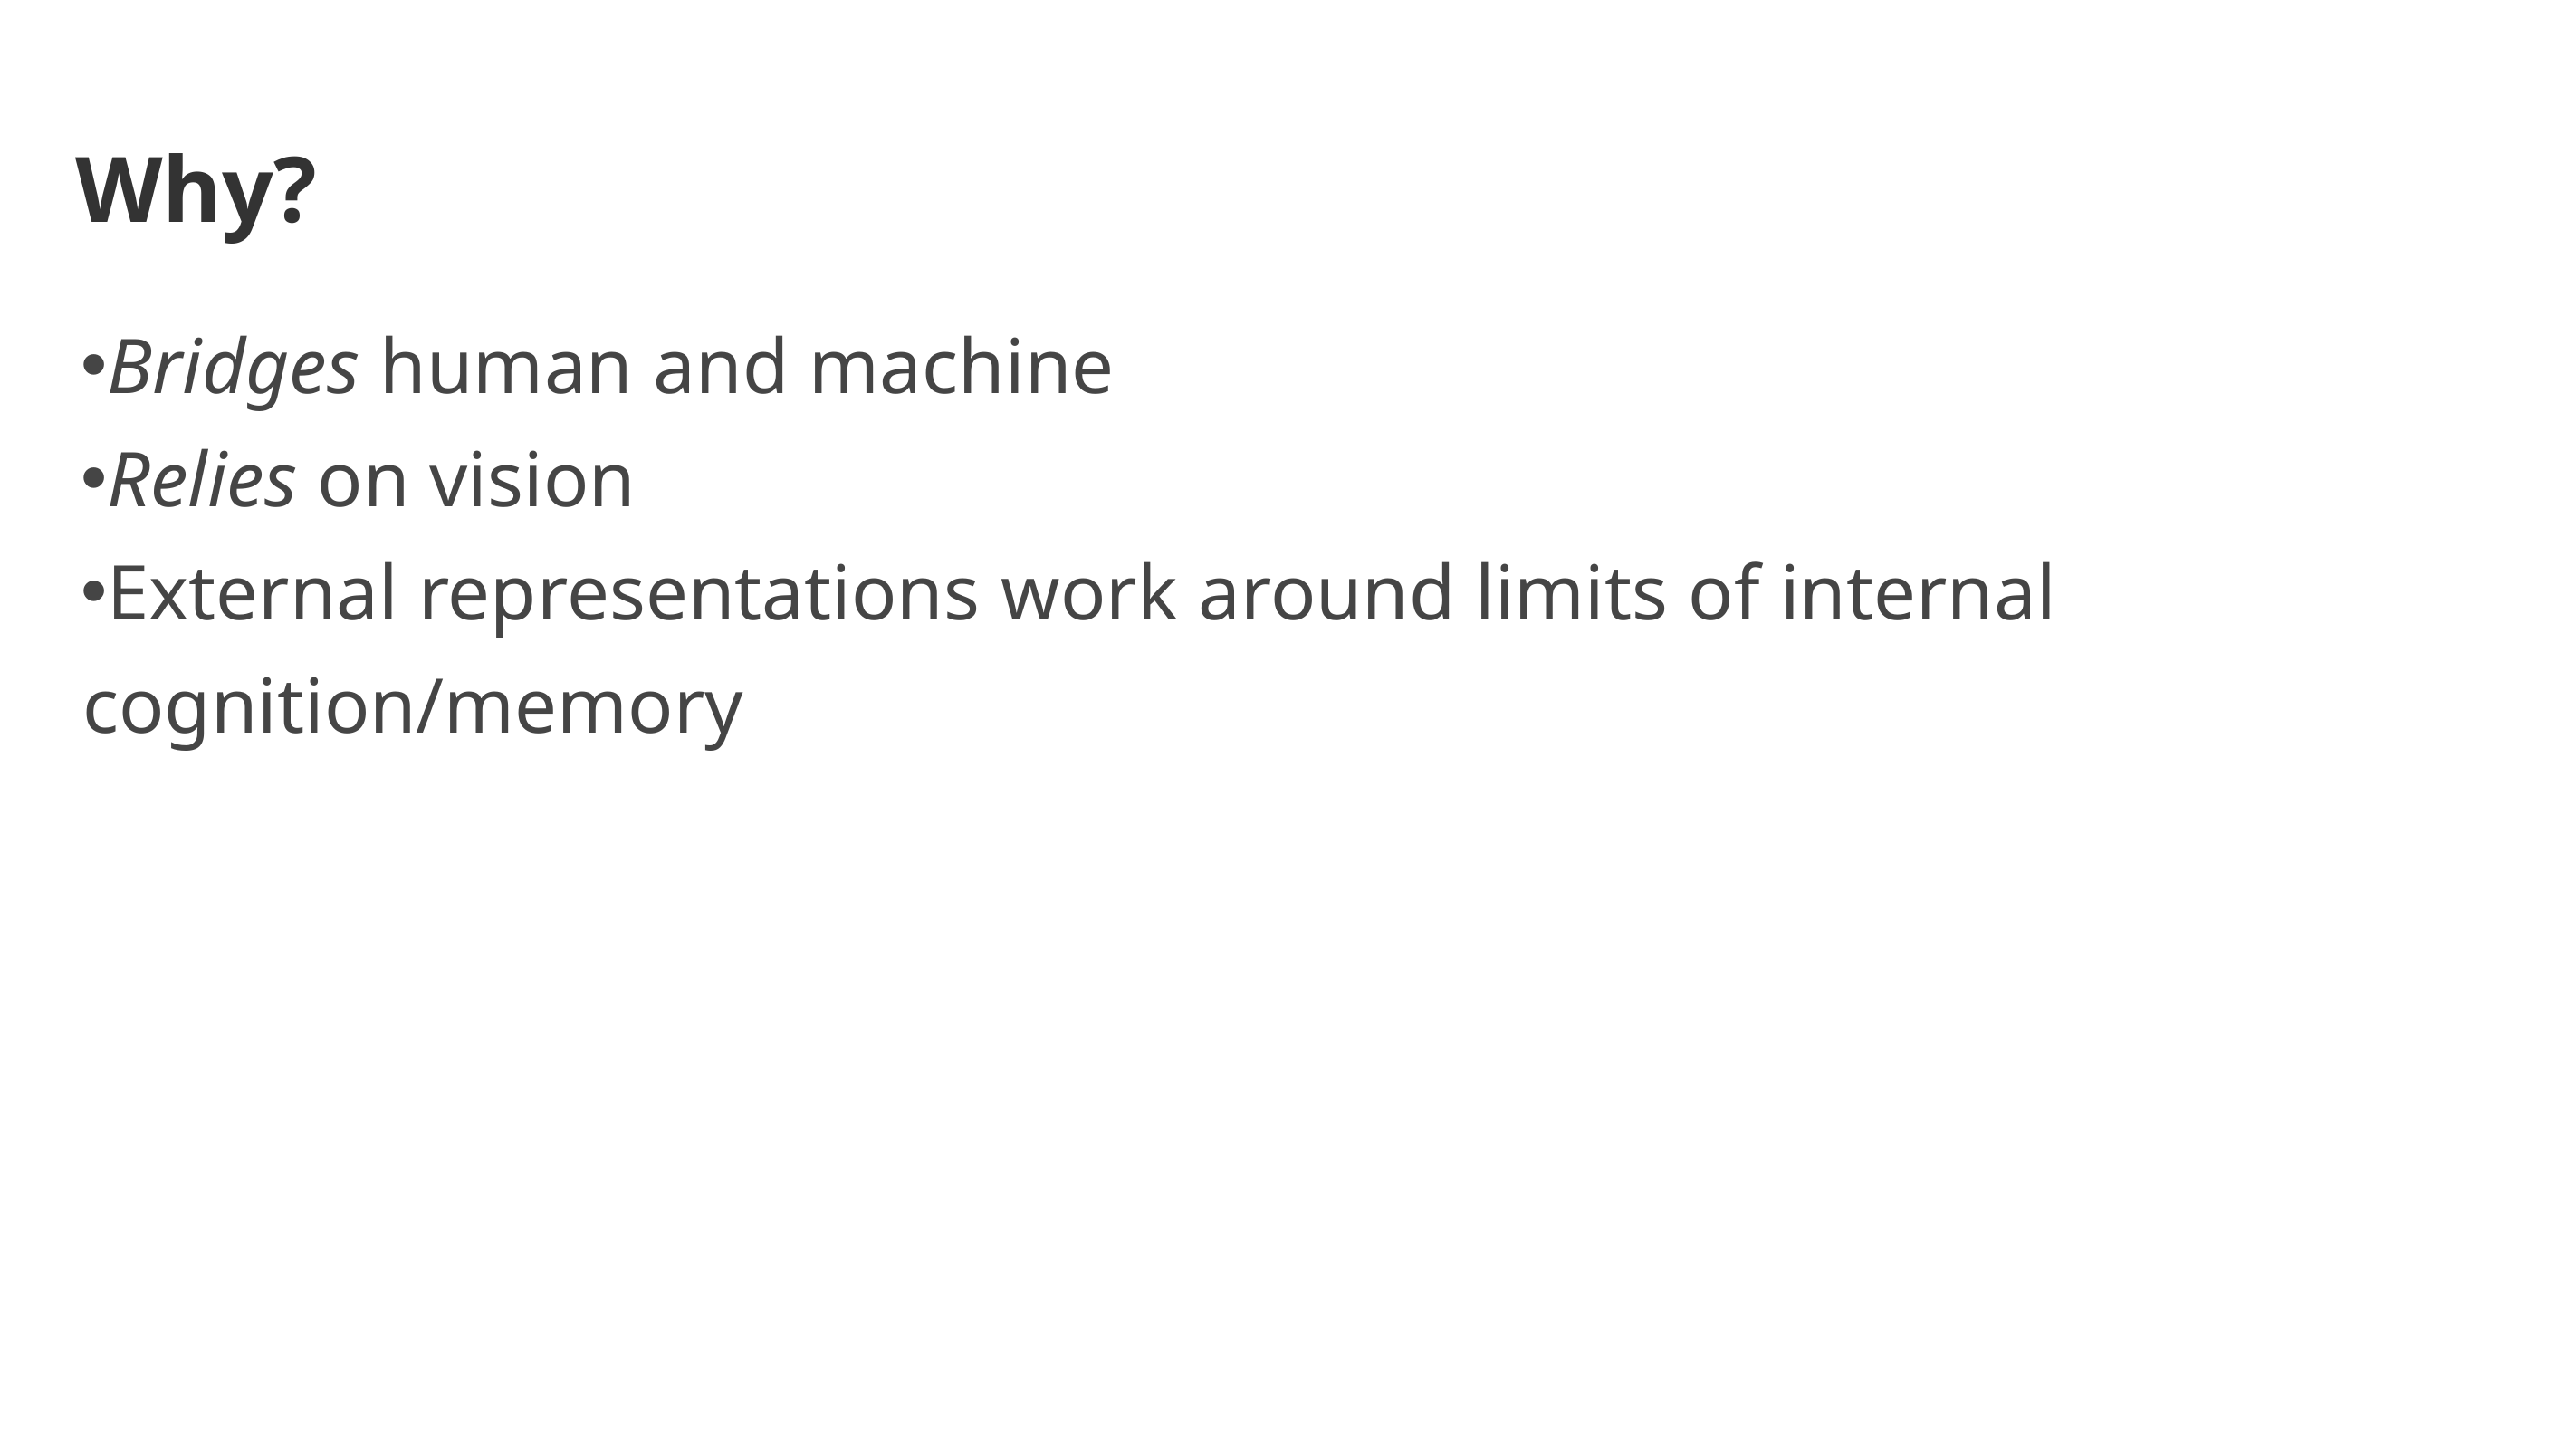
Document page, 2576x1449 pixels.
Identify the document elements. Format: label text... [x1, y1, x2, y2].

title Why? [72, 129, 2272, 310]
list Bridges human and machine Relies on vision External representations work around limits of internal cognition/memory [72, 310, 2341, 1245]
